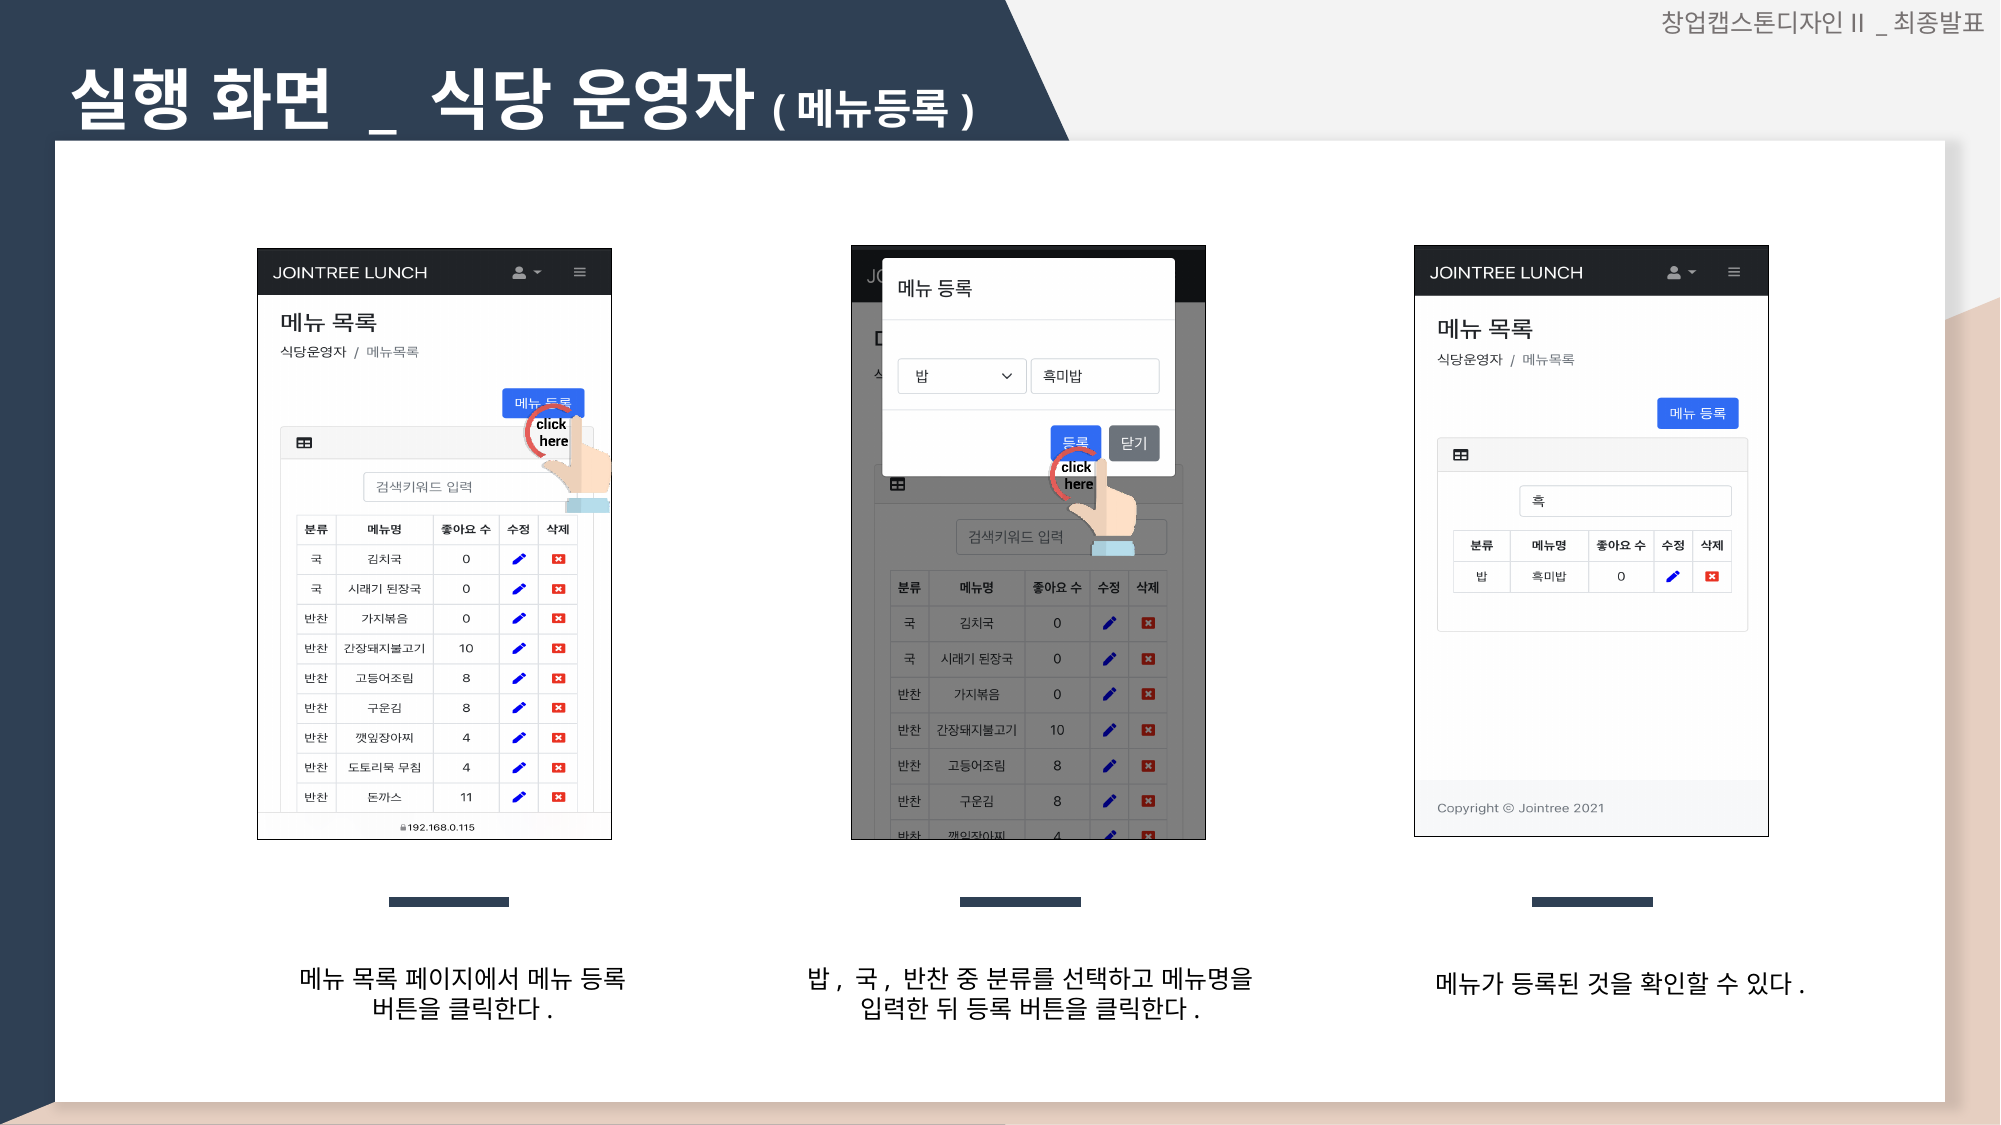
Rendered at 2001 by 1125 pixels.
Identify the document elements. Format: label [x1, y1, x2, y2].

picture [850, 245, 1206, 840]
picture [1414, 245, 1769, 837]
picture [257, 248, 640, 840]
text_box [0, 0, 2000, 1125]
